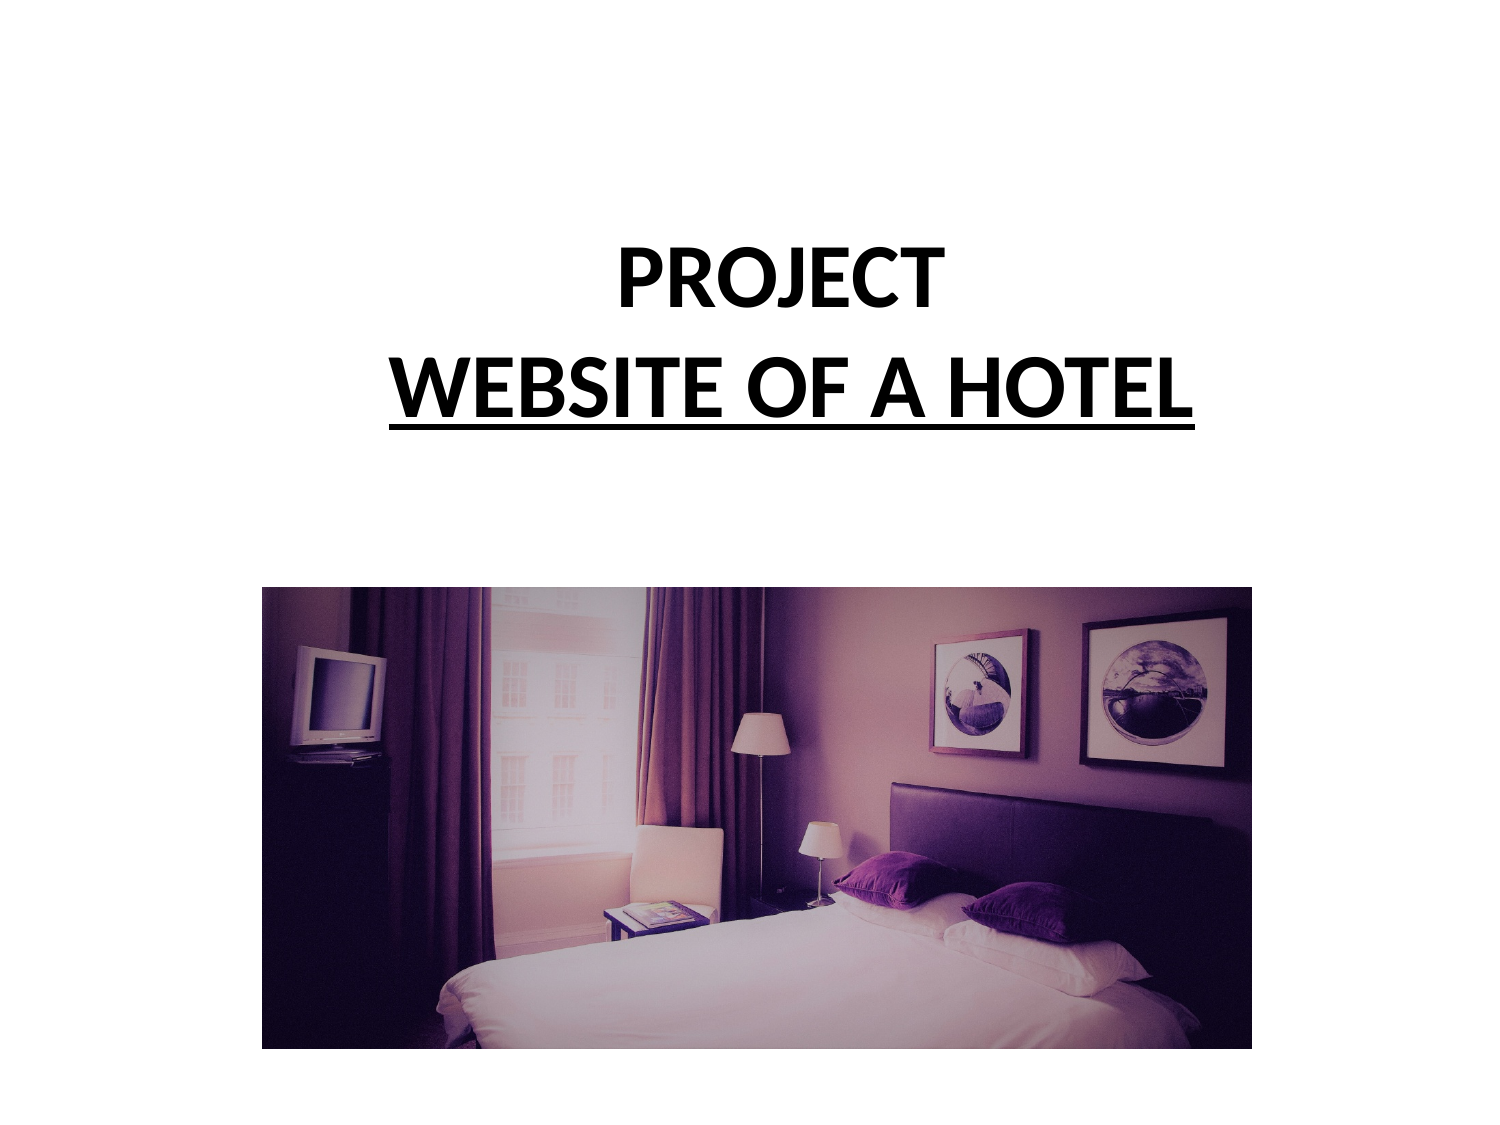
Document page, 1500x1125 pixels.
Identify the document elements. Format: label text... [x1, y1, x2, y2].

title PROJECT WEBSITE OF A HOTEL [112, 125, 1450, 638]
picture [262, 587, 1252, 1049]
